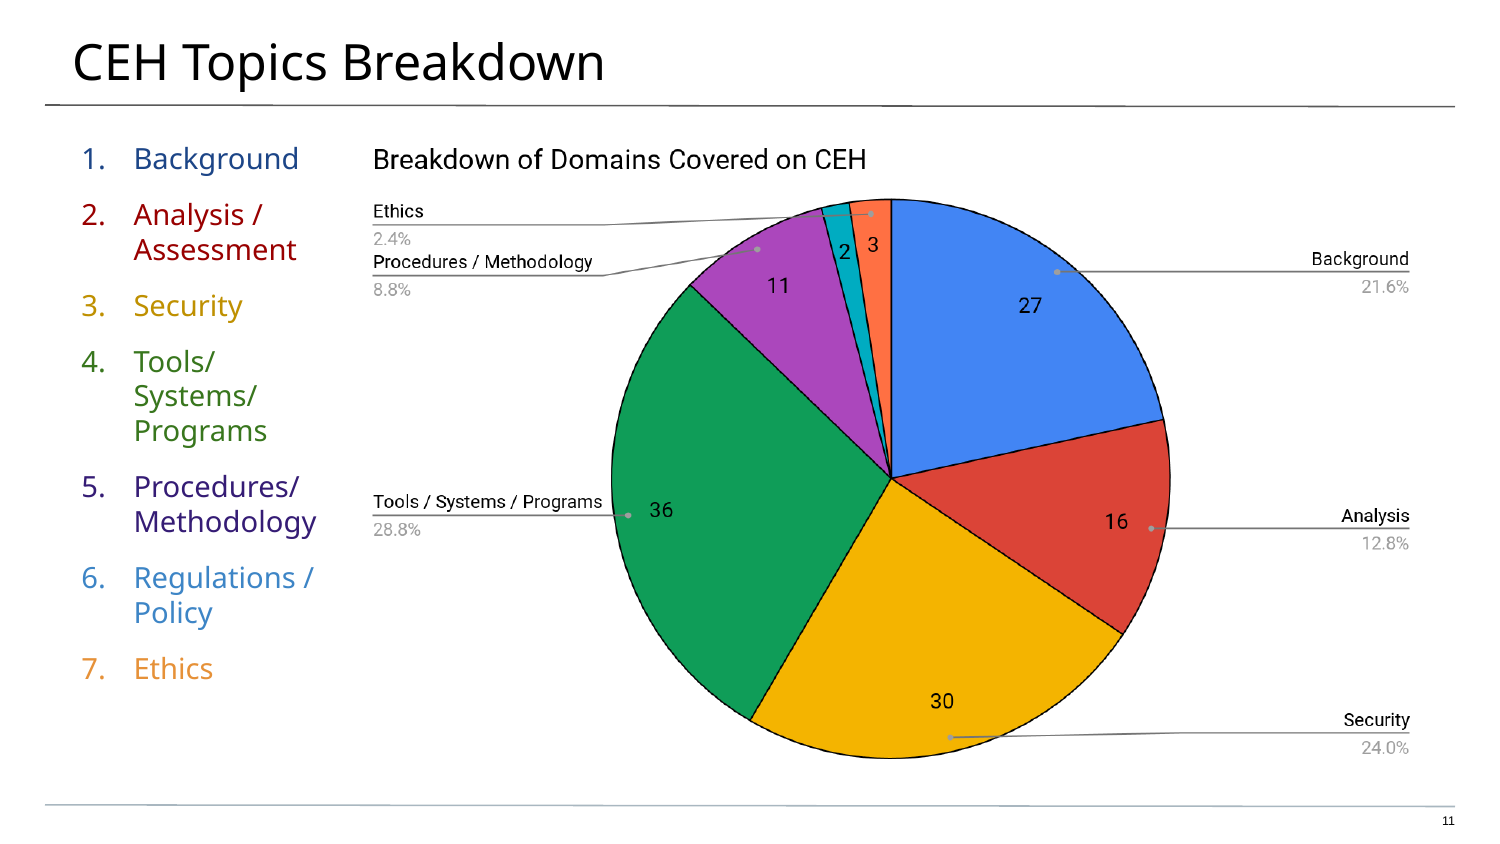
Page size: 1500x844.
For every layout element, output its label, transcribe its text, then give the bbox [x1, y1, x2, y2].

text_box Background Analysis / Assessment Security Tools/ Systems/ Programs Procedures/ Methodology Regulations / Policy Ethics [43, 125, 351, 809]
slide_number 11 [1412, 813, 1455, 831]
title CEH Topics Breakdown [0, 0, 1500, 88]
picture [338, 108, 1443, 792]
